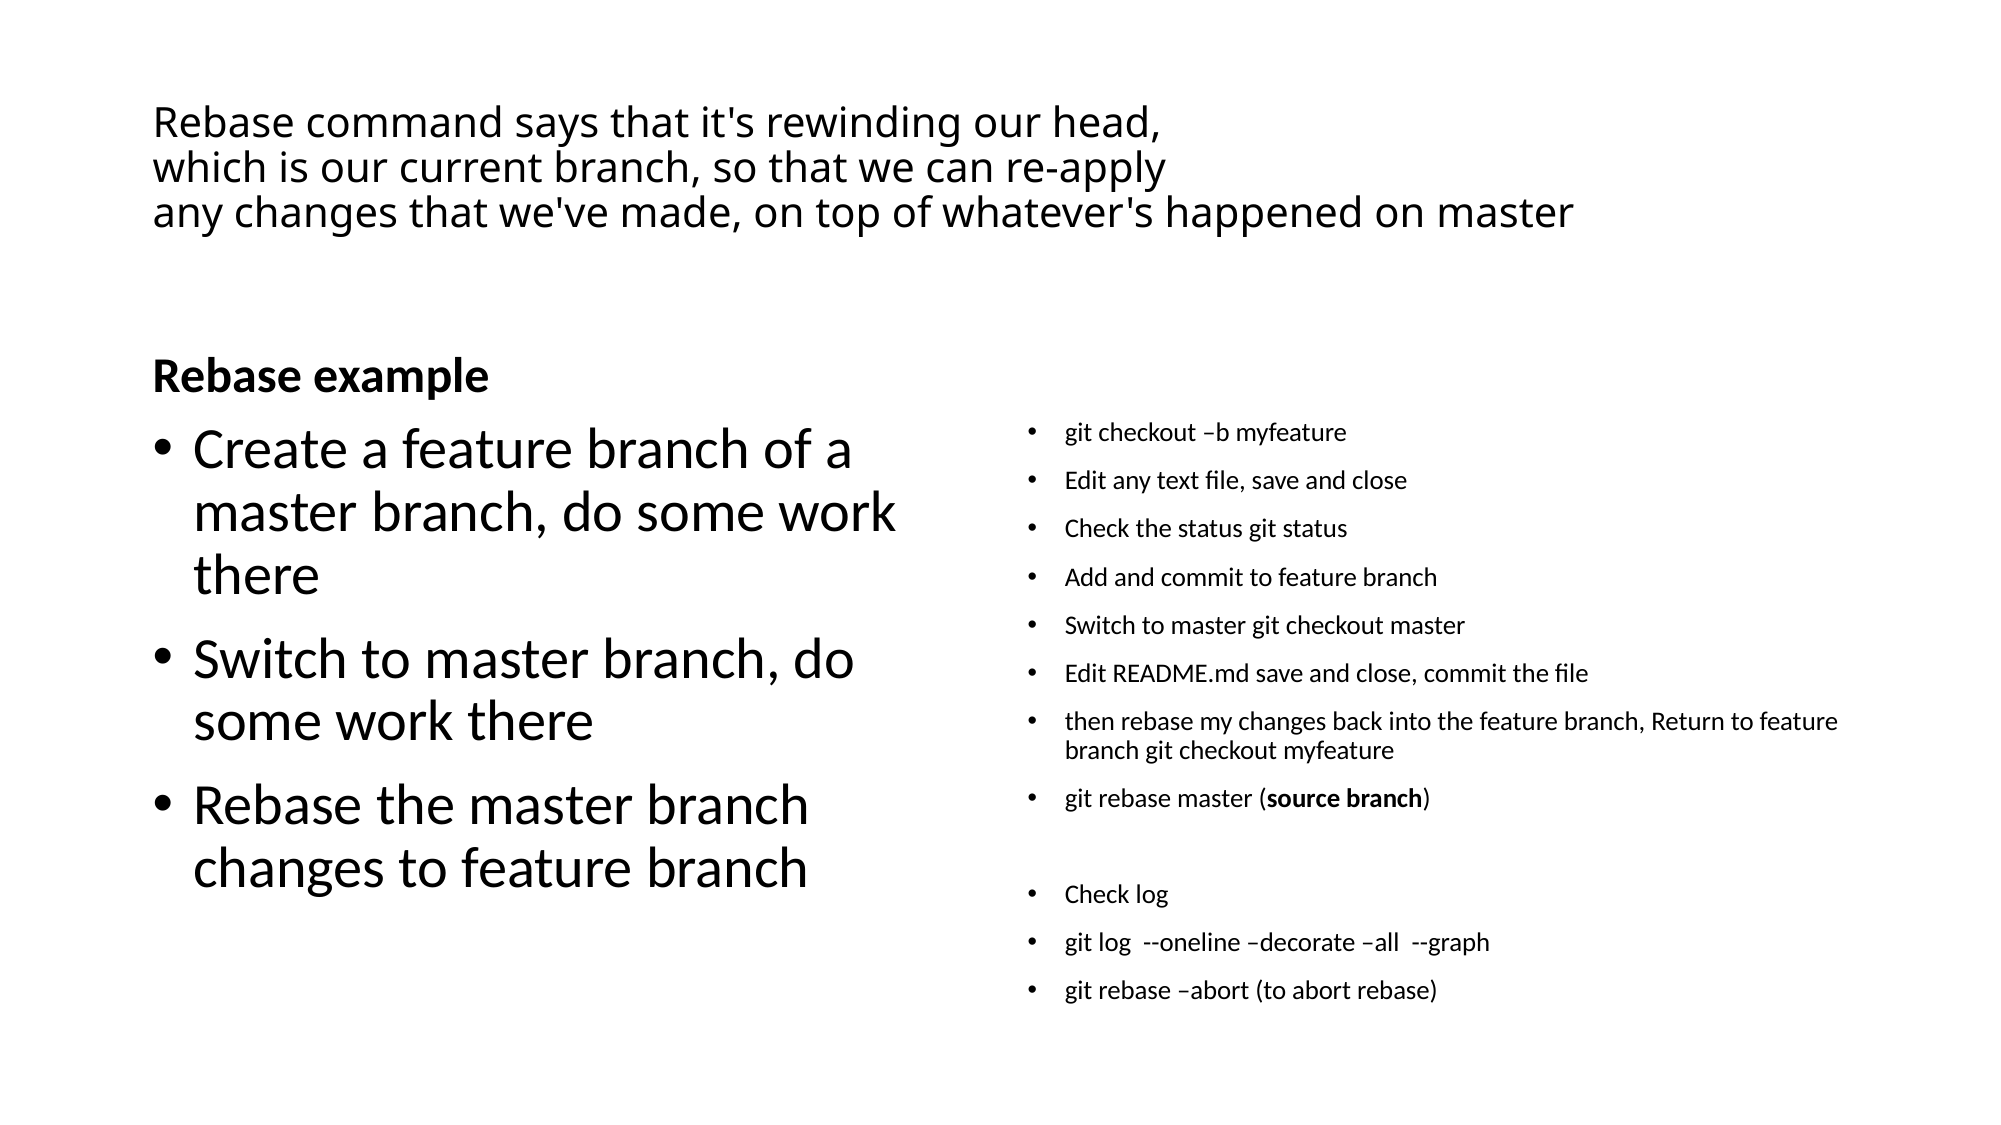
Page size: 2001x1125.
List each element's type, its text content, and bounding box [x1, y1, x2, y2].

title Rebase command says that it's rewinding our head, which is our current branch, so that we can re-apply any changes that we've made, on top of whatever's happened on master [137, 59, 1863, 278]
list git checkout –b myfeature Edit any text file, save and close Check the status git status Add and commit to feature branch Switch to master git checkout master Edit README.md save and close, commit the file then rebase my changes back into the feature branch, Return to feature branch git checkout myfeature git rebase master (source branch) Check log git log --oneline –decorate –all --graph git rebase –abort (to abort rebase) [1012, 410, 1863, 1016]
list Create a feature branch of a master branch, do some work there Switch to master branch, do some work there Rebase the master branch changes to feature branch [137, 410, 984, 1016]
list Rebase example [137, 275, 984, 410]
